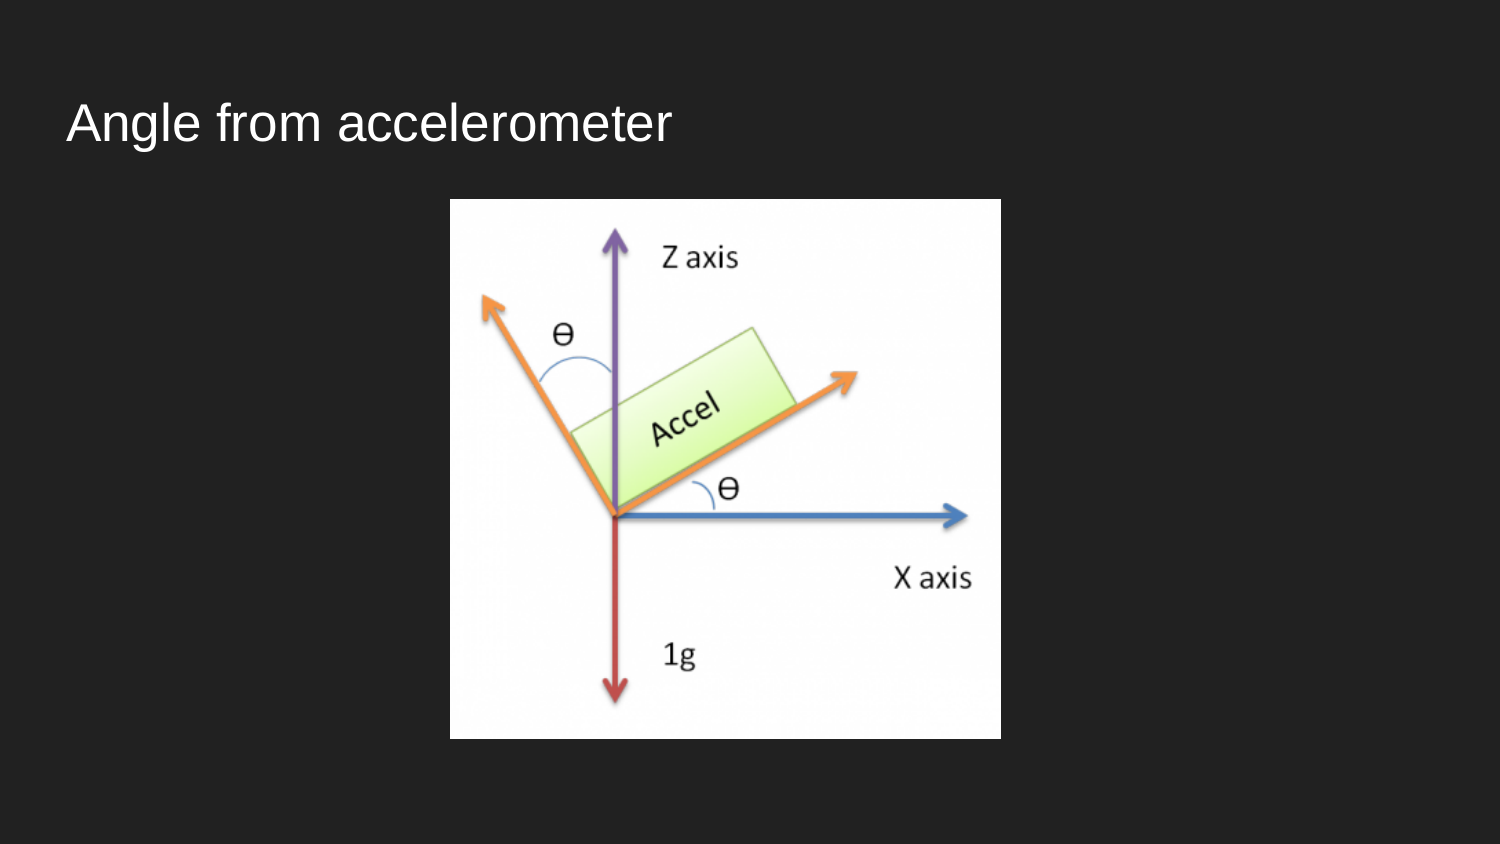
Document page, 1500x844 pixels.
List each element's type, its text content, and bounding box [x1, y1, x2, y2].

picture [450, 199, 1002, 739]
title Angle from accelerometer [51, 72, 1449, 167]
